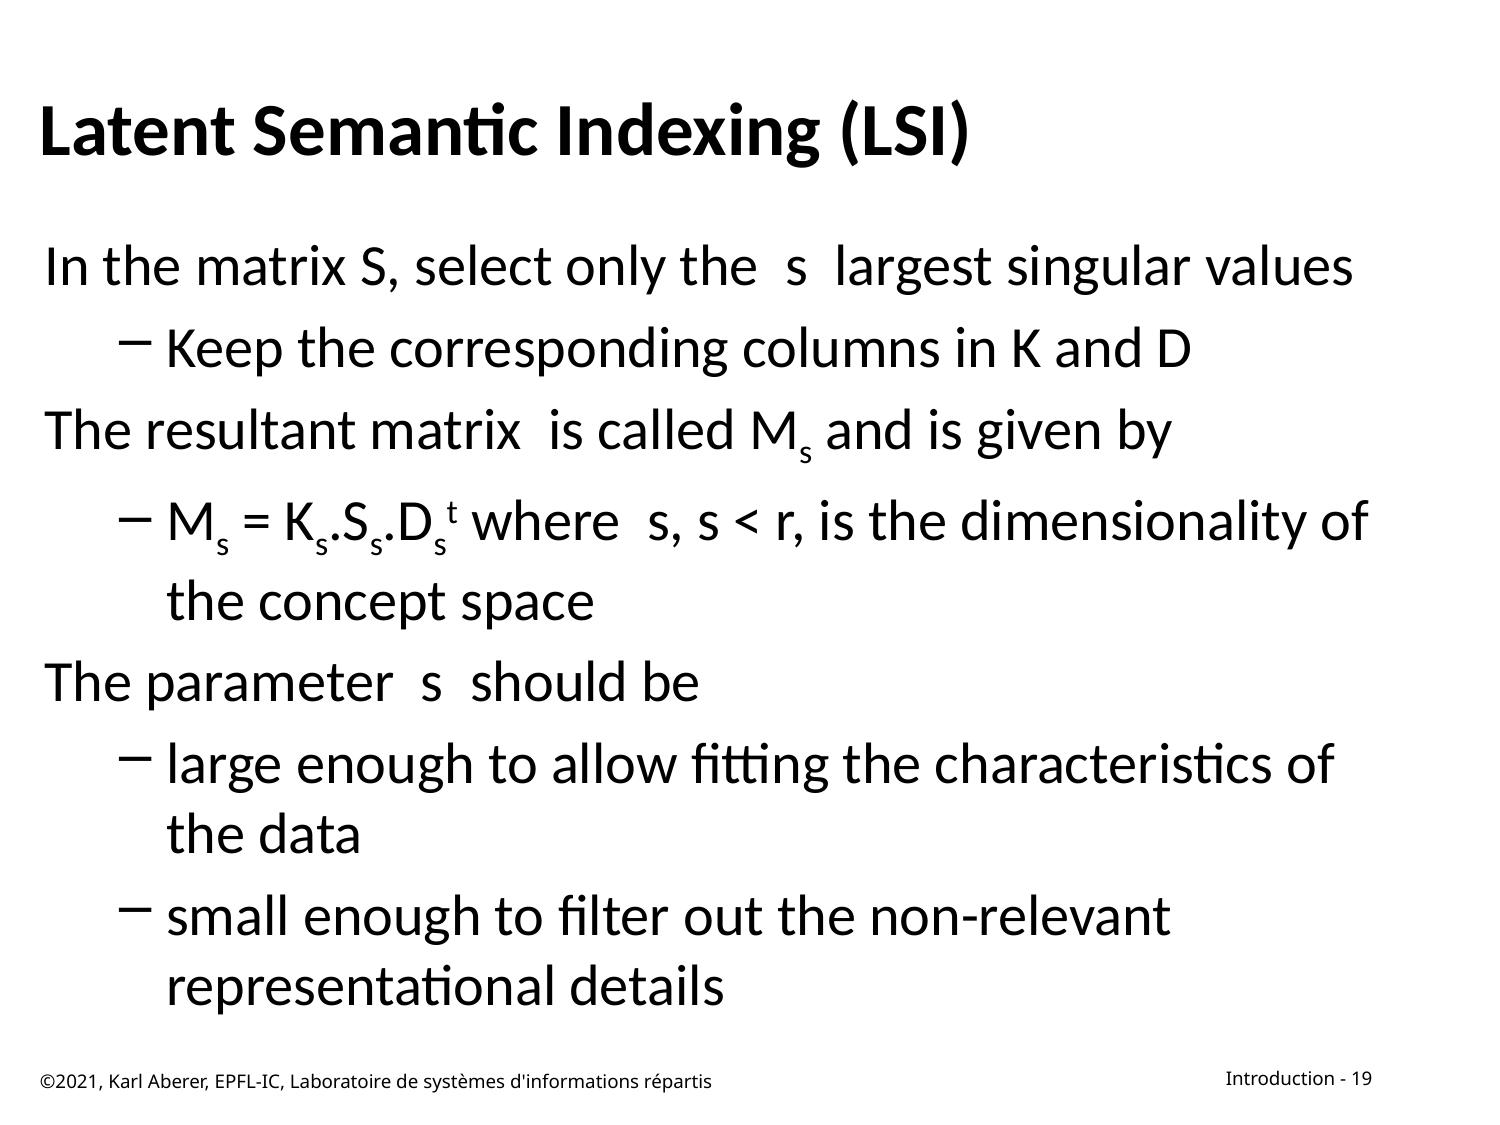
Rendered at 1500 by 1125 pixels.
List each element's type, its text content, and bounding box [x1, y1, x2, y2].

list In the matrix S, select only the s largest singular values Keep the corresponding columns in K and D The resultant matrix is called Ms and is given by Ms = Ks.Ss.Dst where s, s < r, is the dimensionality of the concept space The parameter s should be large enough to allow fitting the characteristics of the data small enough to filter out the non-relevant representational details [29, 219, 1393, 1046]
title Latent Semantic Indexing (LSI) [24, 49, 1388, 201]
footer ©2021, Karl Aberer, EPFL-IC, Laboratoire de systèmes d'informations répartis [24, 1062, 988, 1101]
